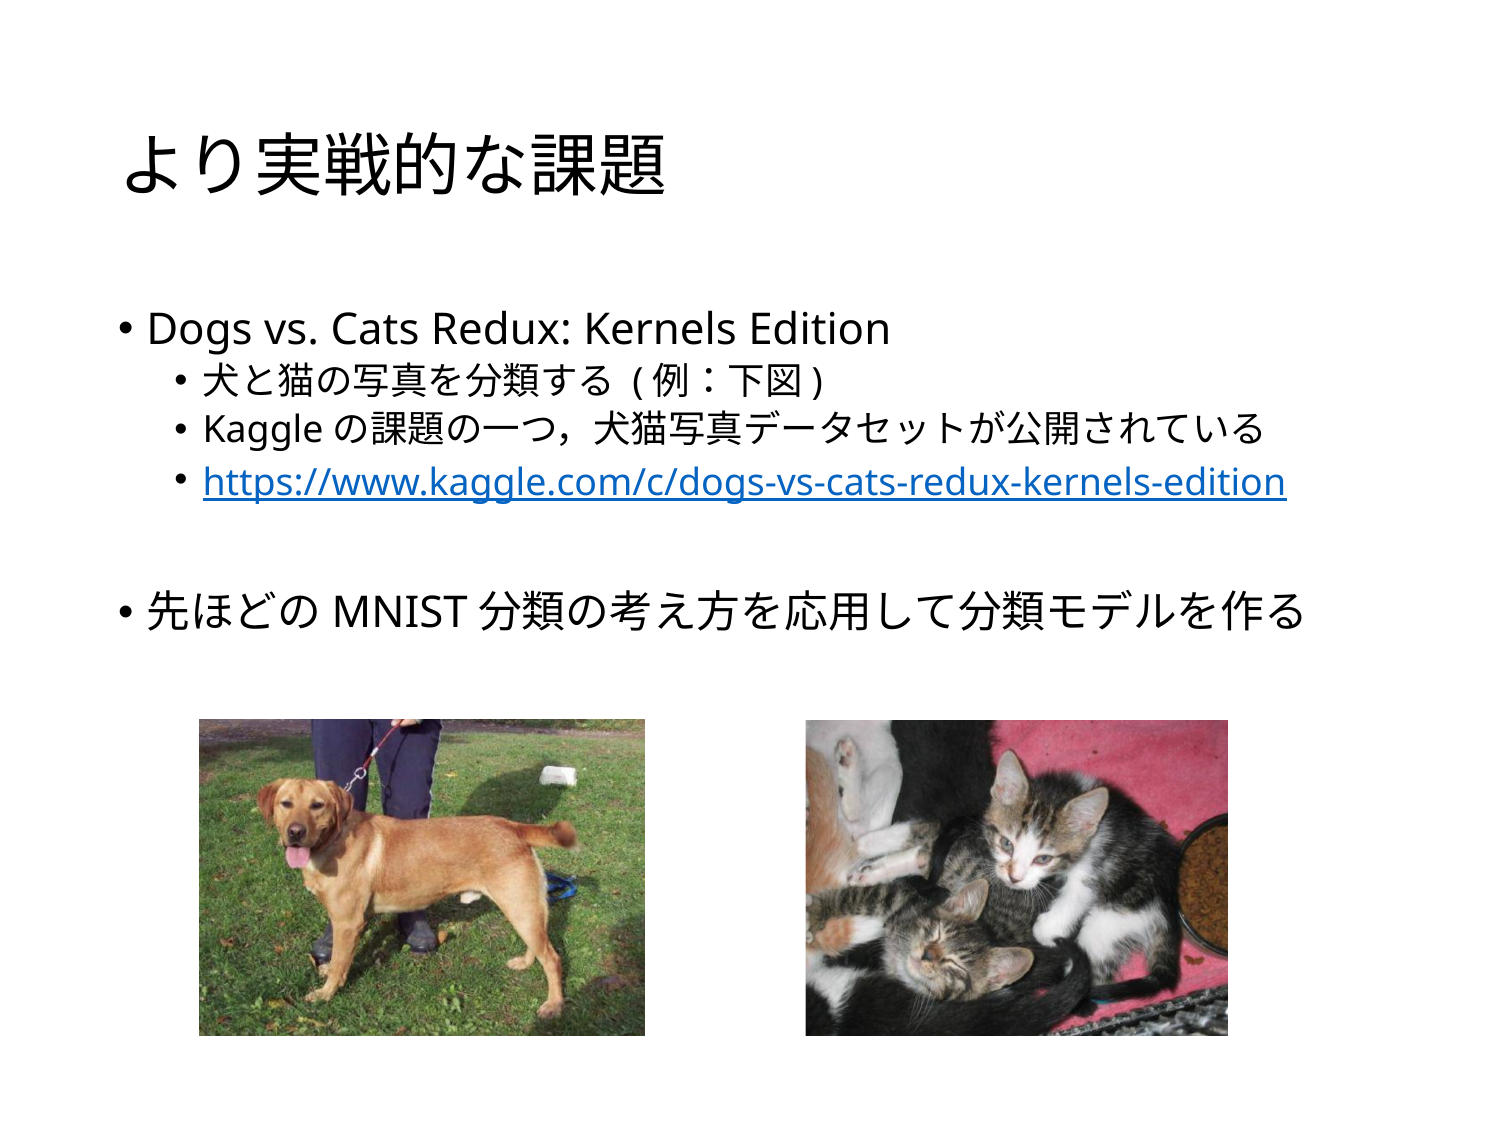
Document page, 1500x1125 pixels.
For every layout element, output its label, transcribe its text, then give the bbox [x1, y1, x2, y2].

picture [197, 719, 645, 1036]
title より実戦的な課題 [103, 59, 1397, 278]
picture [802, 720, 1228, 1036]
list Dogs vs. Cats Redux: Kernels Edition 犬と猫の写真を分類する (例：下図) Kaggleの課題の一つ，犬猫写真データセットが公開されている https://www.kaggle.com/c/dogs-vs-cats-redux-kernels-edition 先ほどのMNIST分類の考え方を応用して分類モデルを作る [103, 299, 1359, 1014]
